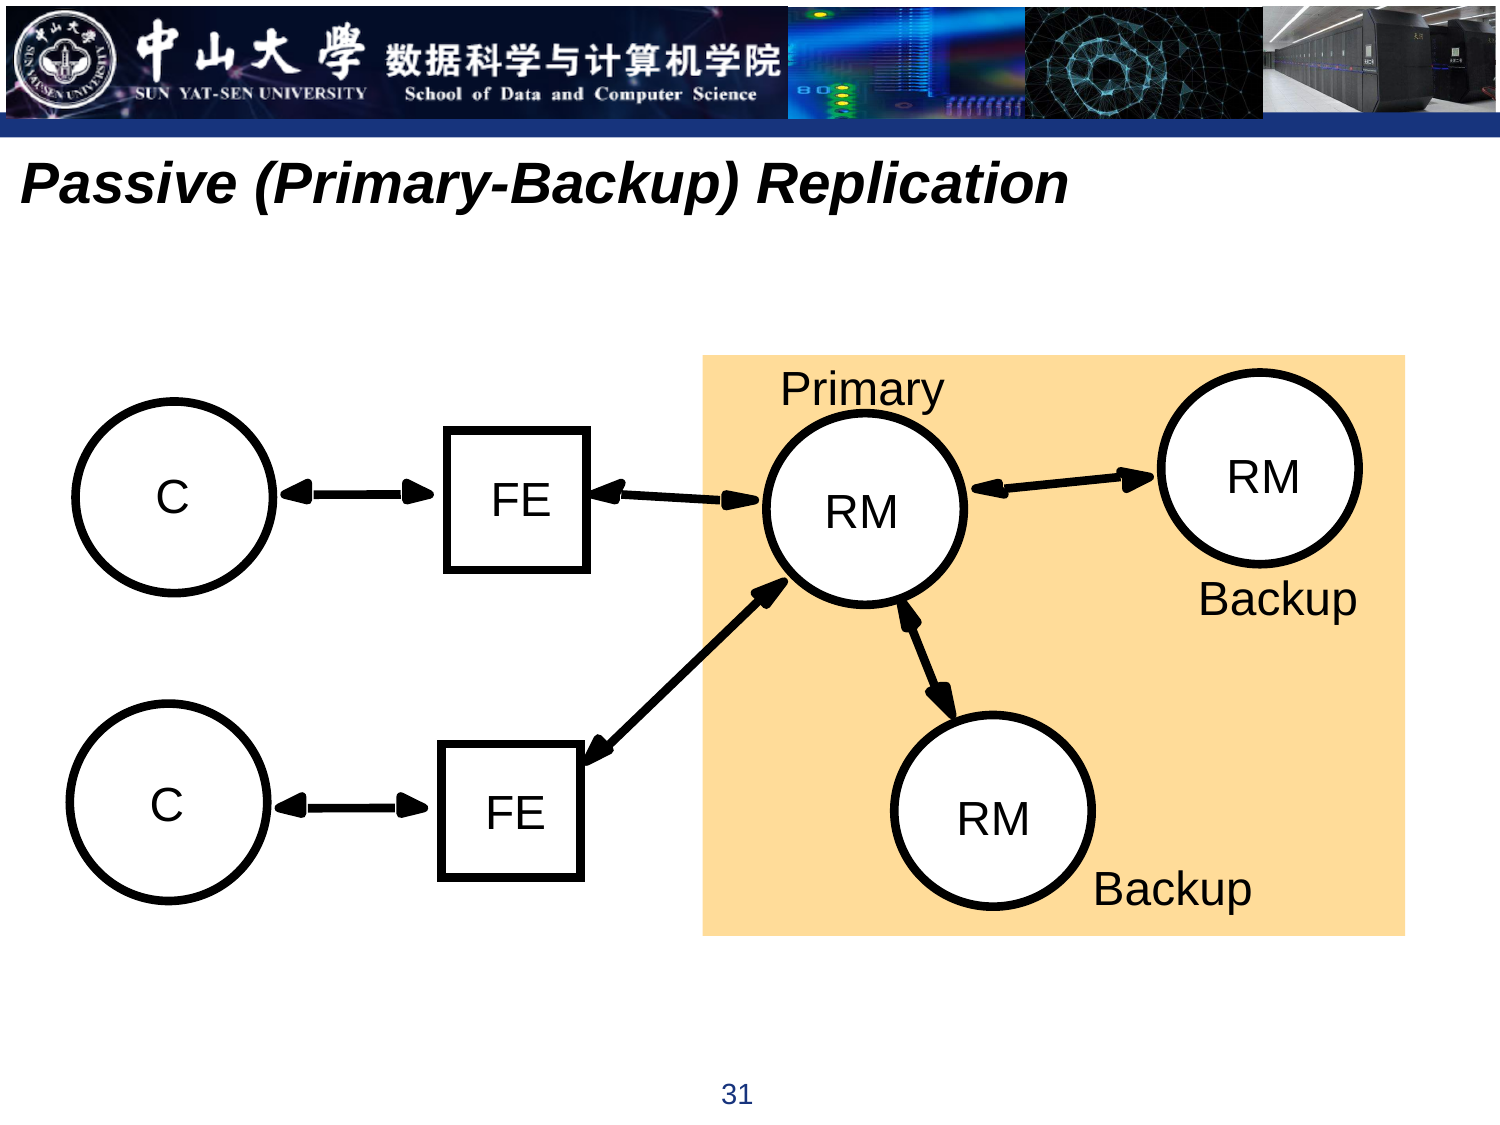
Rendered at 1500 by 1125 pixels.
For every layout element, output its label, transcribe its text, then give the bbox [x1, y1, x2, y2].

text_box Passive (Primary-Backup) Replication [6, 137, 1087, 223]
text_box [69, 355, 1406, 936]
slide_number 31 [562, 1067, 913, 1119]
picture [6, 6, 1496, 119]
